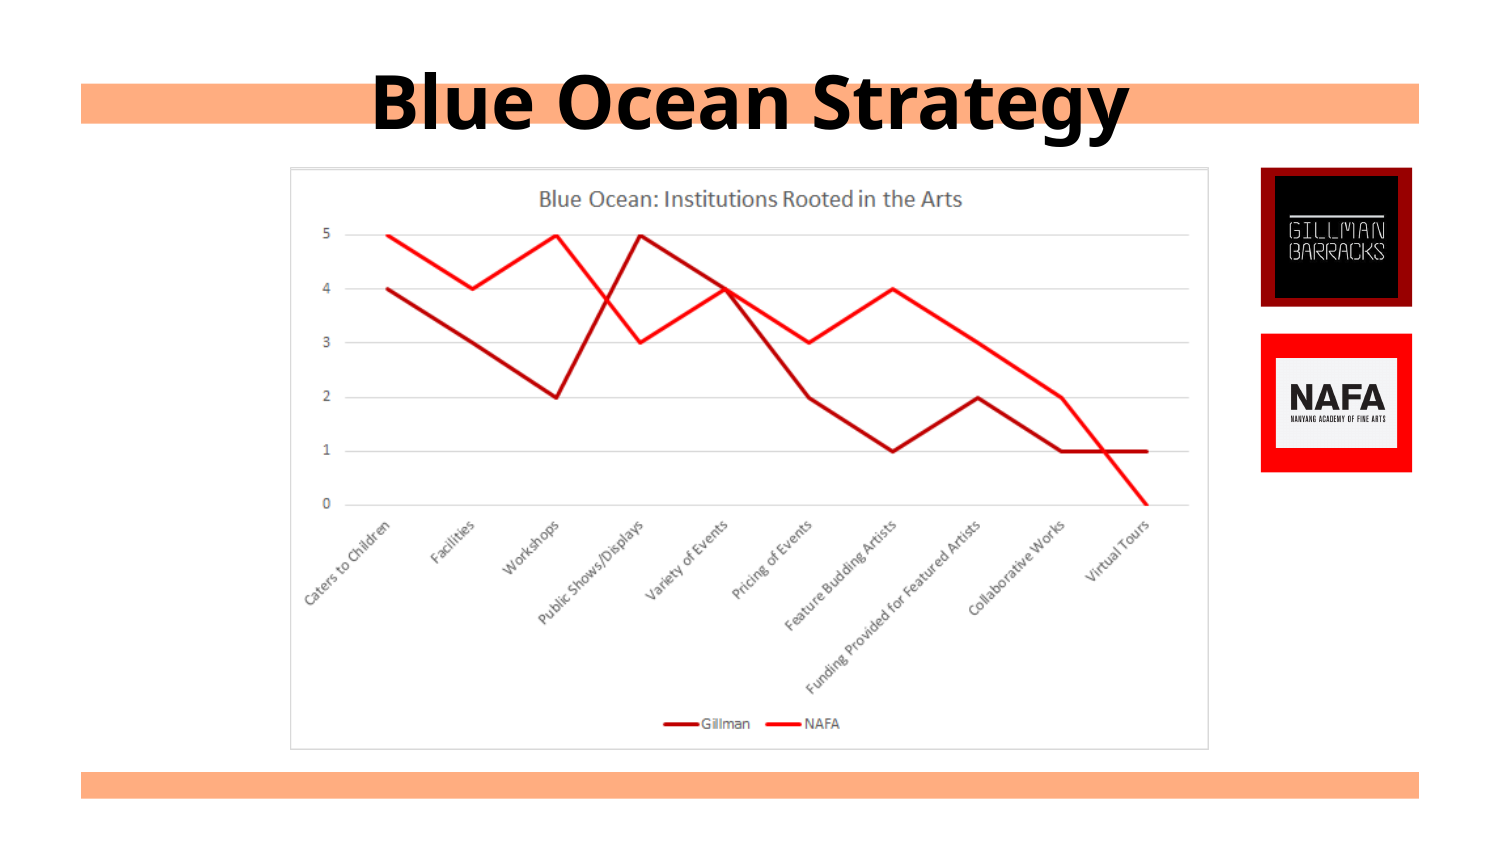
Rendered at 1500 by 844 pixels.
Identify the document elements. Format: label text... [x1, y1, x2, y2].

title Blue Ocean Strategy [295, 39, 1205, 143]
text_box [81, 772, 1419, 799]
text_box [1205, 83, 1419, 124]
picture [1275, 358, 1398, 448]
text_box [1260, 167, 1413, 307]
text_box [81, 83, 295, 124]
text_box [1260, 333, 1413, 473]
picture [290, 167, 1210, 750]
picture [1275, 176, 1398, 299]
